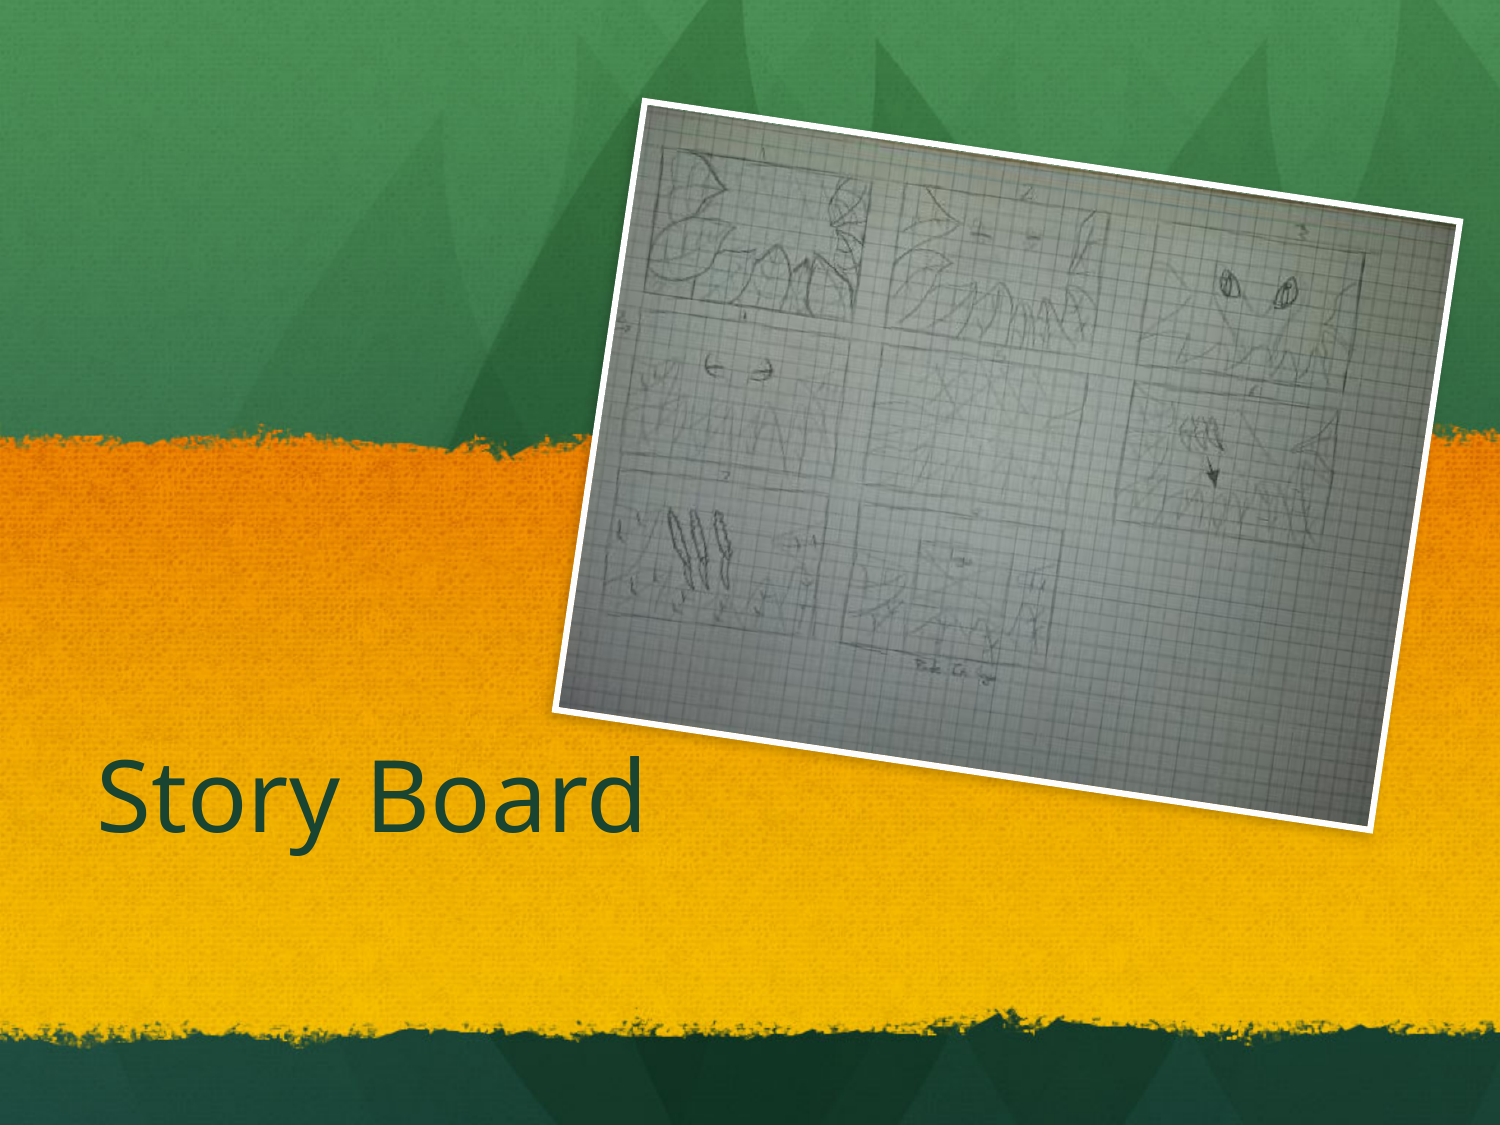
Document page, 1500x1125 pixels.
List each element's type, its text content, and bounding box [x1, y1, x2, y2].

picture [0, 0, 1500, 1125]
title Story Board [81, 619, 1263, 861]
